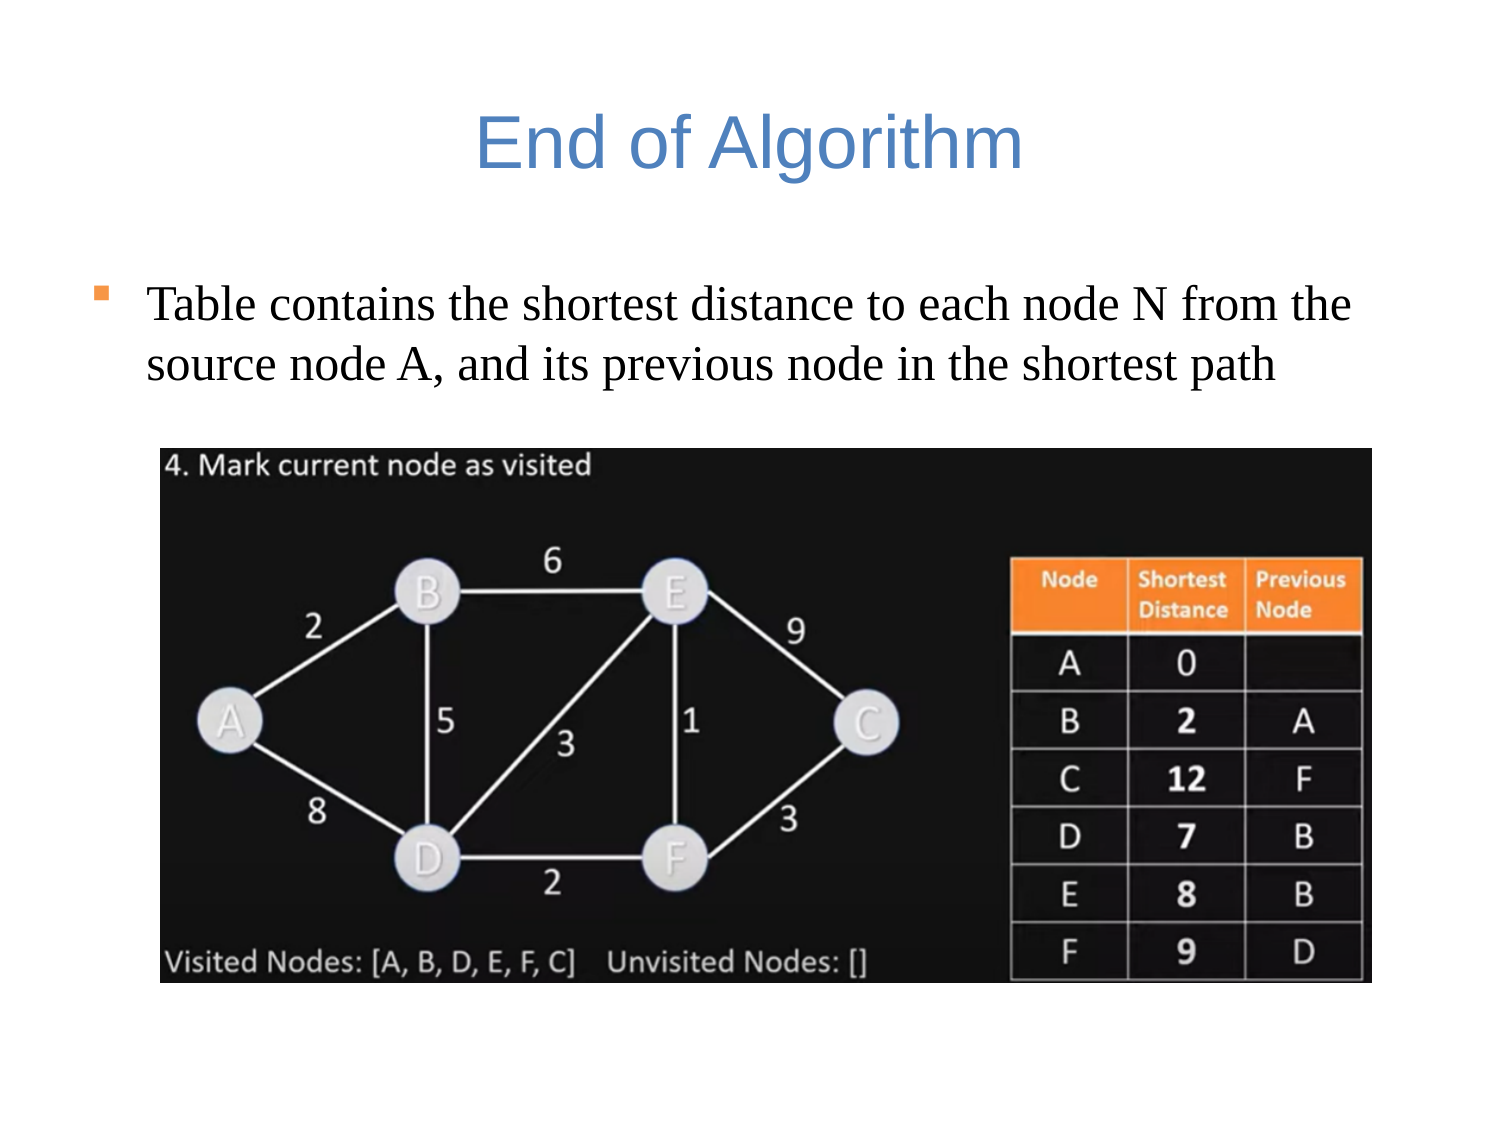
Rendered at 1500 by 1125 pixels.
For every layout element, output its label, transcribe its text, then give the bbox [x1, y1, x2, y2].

list Table contains the shortest distance to each node N from the source node A, and its previous node in the shortest path [75, 262, 1425, 1005]
title End of Algorithm [75, 45, 1425, 233]
picture [160, 447, 1372, 983]
